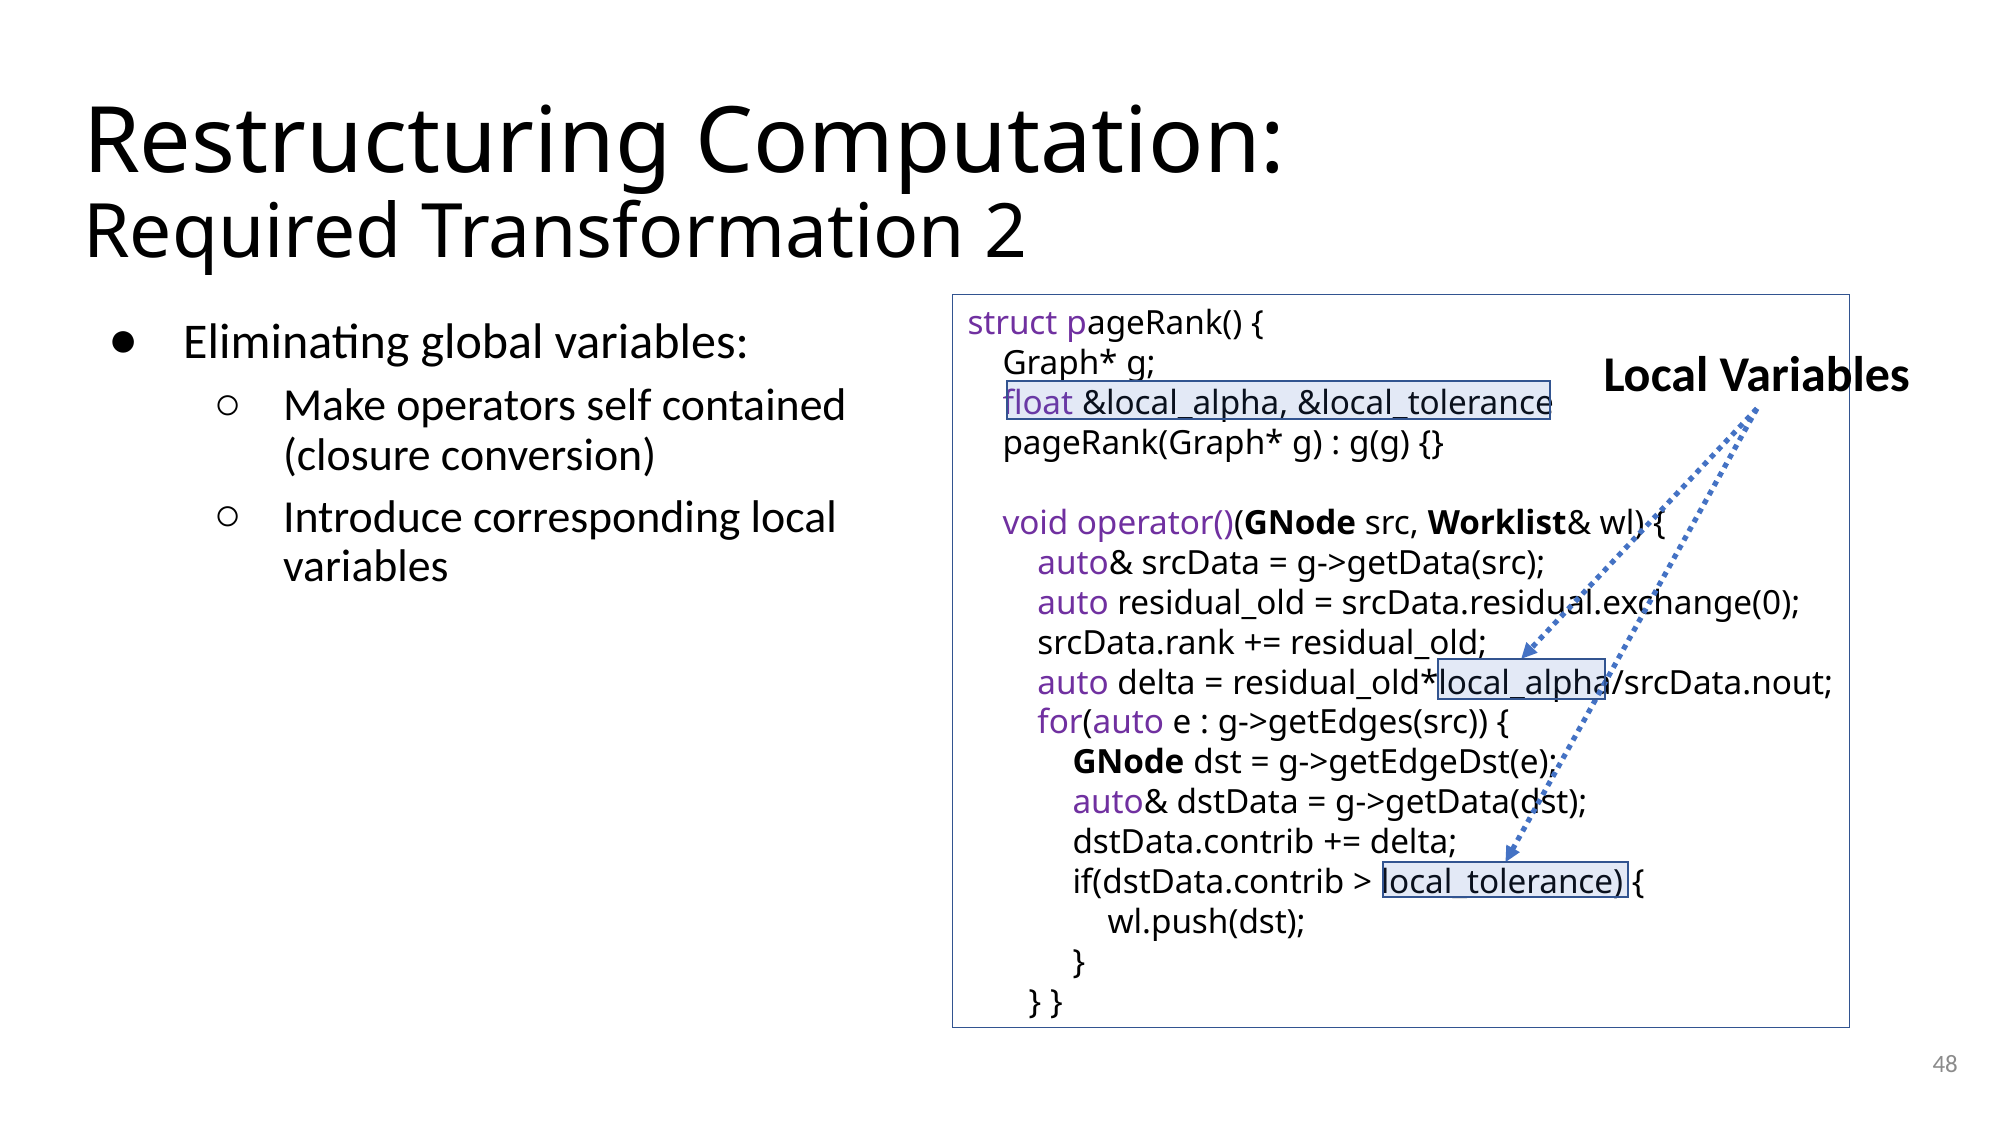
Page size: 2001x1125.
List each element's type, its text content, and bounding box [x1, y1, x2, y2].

slide_number 48 [1853, 1019, 1974, 1106]
text_box [1437, 658, 1505, 700]
text_box struct pageRank() { Graph* g; float &local_alpha, &local_tolerance pageRank(Graph* g) : g(g) {} void operator()(GNode src, Worklist& wl) { auto& srcData = g->getData(src); auto residual_old = srcData.residual.exchange(0); srcData.rank += residual_old; auto delta = residual_old*local_alpha/srcData.nout; for(auto e : g->getEdges(src)) { GNode dst = g->getEdgeDst(e); auto& dstData = g->getData(dst); dstData.contrib += delta; if(dstData.contrib > local_tolerance) { wl.push(dst); } } } [952, 294, 1850, 1028]
list Eliminating global variables: Make operators self contained (closure conversion) Introduce corresponding local variables [68, 299, 961, 1023]
title Restructuring Computation: Required Transformation 2 [68, 78, 1932, 234]
text_box [1382, 861, 1629, 898]
text_box Local Variables [1588, 333, 1926, 409]
text_box [1006, 380, 1551, 420]
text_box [1505, 409, 1757, 863]
